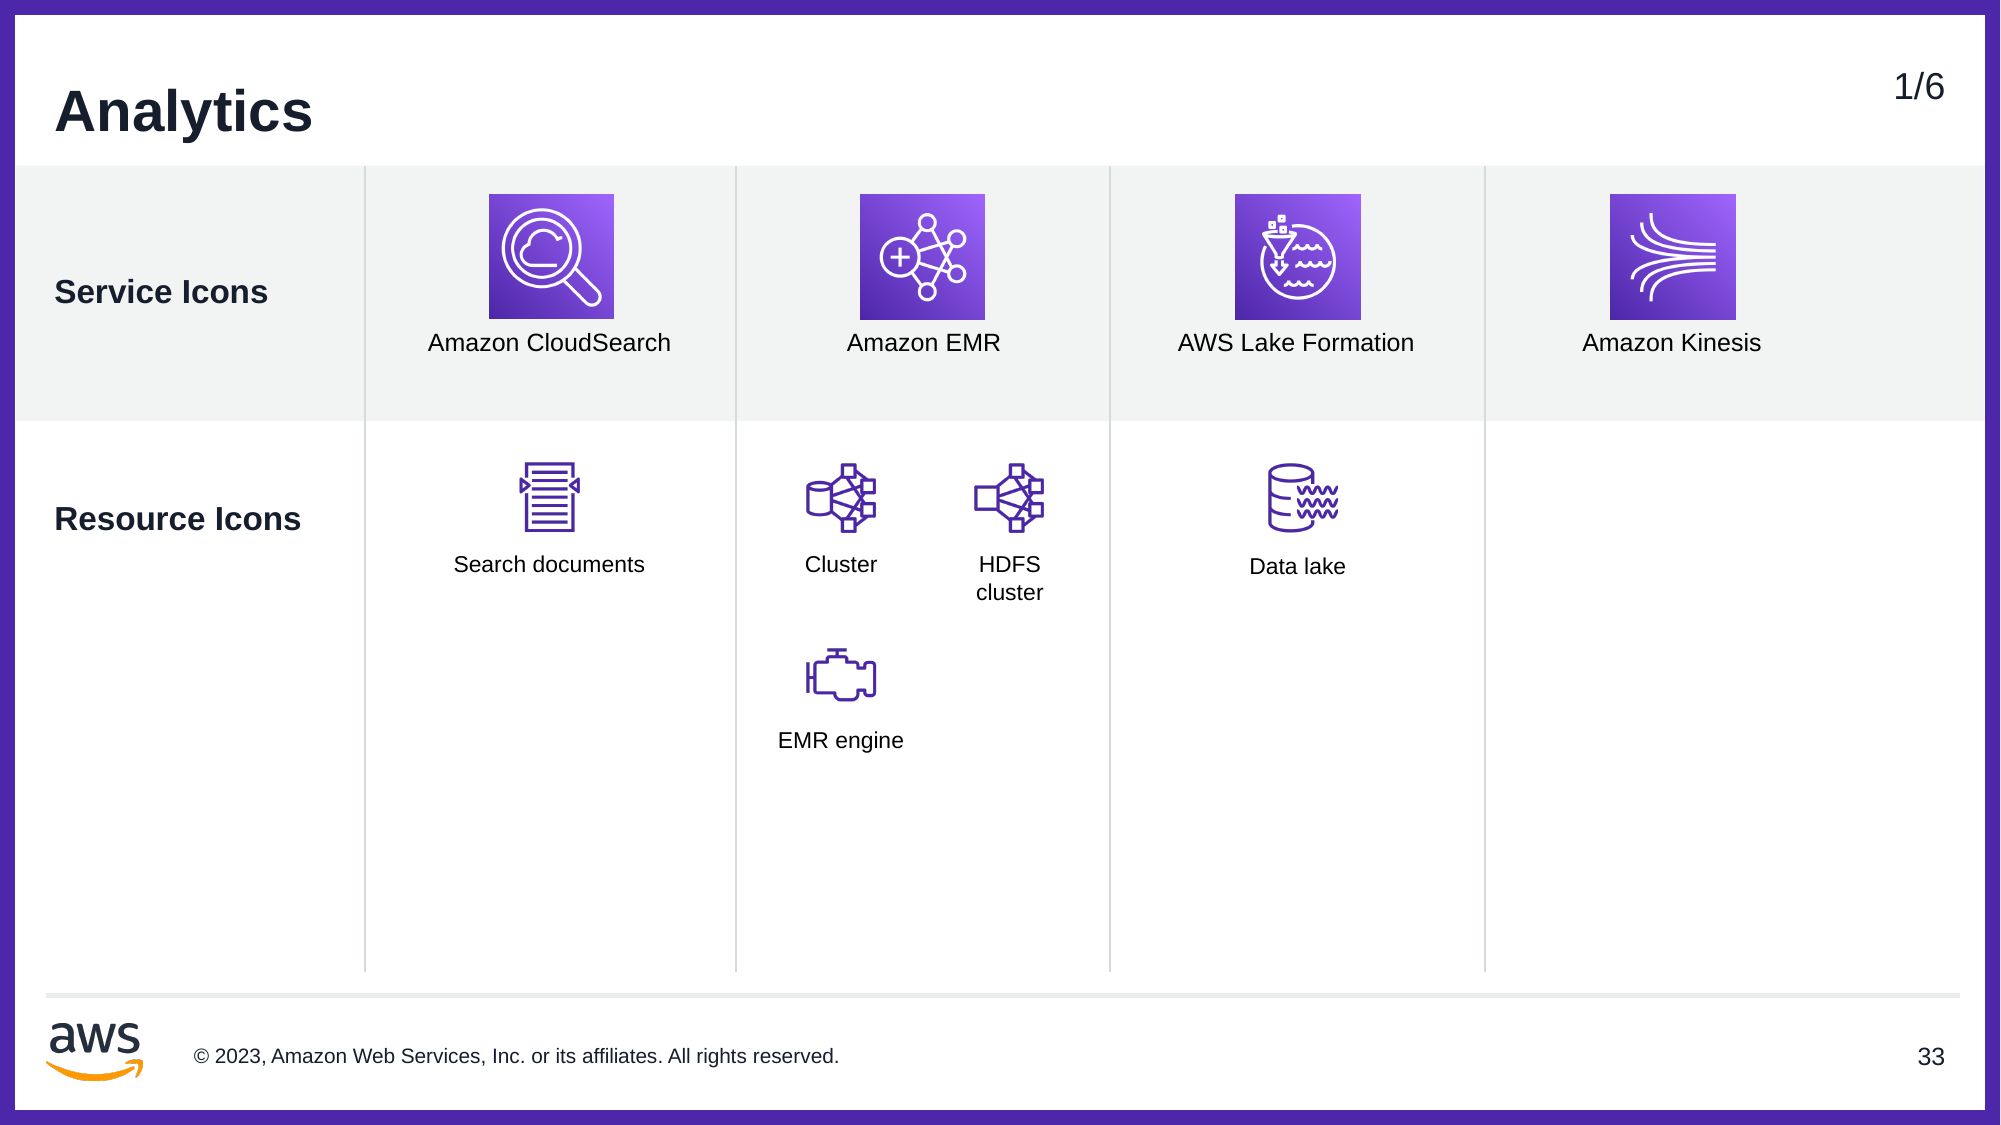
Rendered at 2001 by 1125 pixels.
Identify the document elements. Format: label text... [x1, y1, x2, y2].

picture [1610, 194, 1736, 320]
text_box Data lake [1202, 544, 1394, 587]
list 1/6 [1693, 59, 1961, 166]
picture [511, 459, 587, 535]
picture [803, 637, 879, 713]
text_box Amazon Kinesis [1486, 319, 1859, 364]
picture [971, 460, 1047, 536]
slide_number 33 [1493, 1025, 1961, 1086]
footer © 2023, Amazon Web Services, Inc. or its affiliates. All rights reserved. [178, 1025, 911, 1086]
picture [859, 194, 985, 320]
picture [1235, 194, 1361, 320]
picture [803, 460, 879, 536]
text_box AWS Lake Formation [1111, 319, 1484, 364]
text_box Cluster [749, 542, 932, 585]
text_box Amazon EMR [736, 319, 1108, 364]
text_box HDFS cluster [932, 542, 1088, 613]
picture [489, 194, 614, 319]
text_box Search documents [426, 542, 673, 585]
title Analytics [39, 59, 1457, 166]
text_box EMR engine [749, 718, 933, 761]
picture [1265, 460, 1341, 536]
text_box Amazon CloudSearch [363, 319, 735, 364]
picture [46, 1023, 143, 1081]
